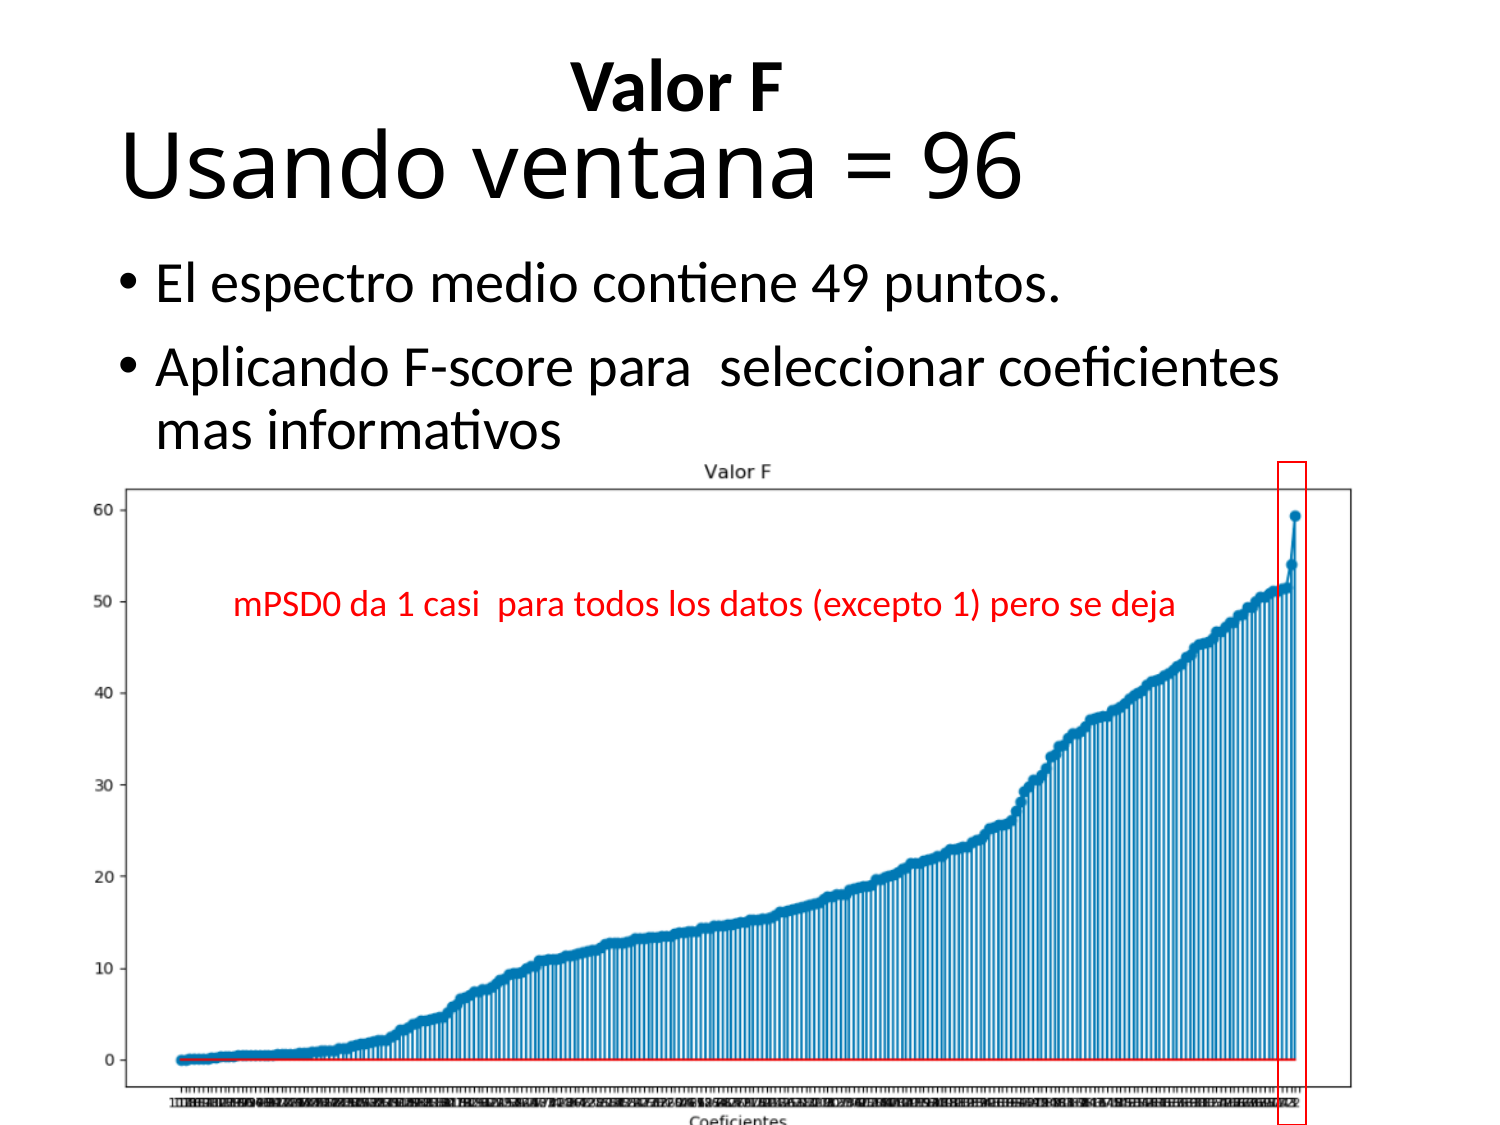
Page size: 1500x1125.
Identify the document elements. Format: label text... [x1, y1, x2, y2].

list El espectro medio contiene 49 puntos. Aplicando F-score para seleccionar coeficientes mas informativos [103, 244, 1397, 959]
title Usando ventana = 96 [103, 59, 1397, 244]
picture [85, 449, 1367, 1125]
text_box Valor F [555, 29, 1187, 135]
